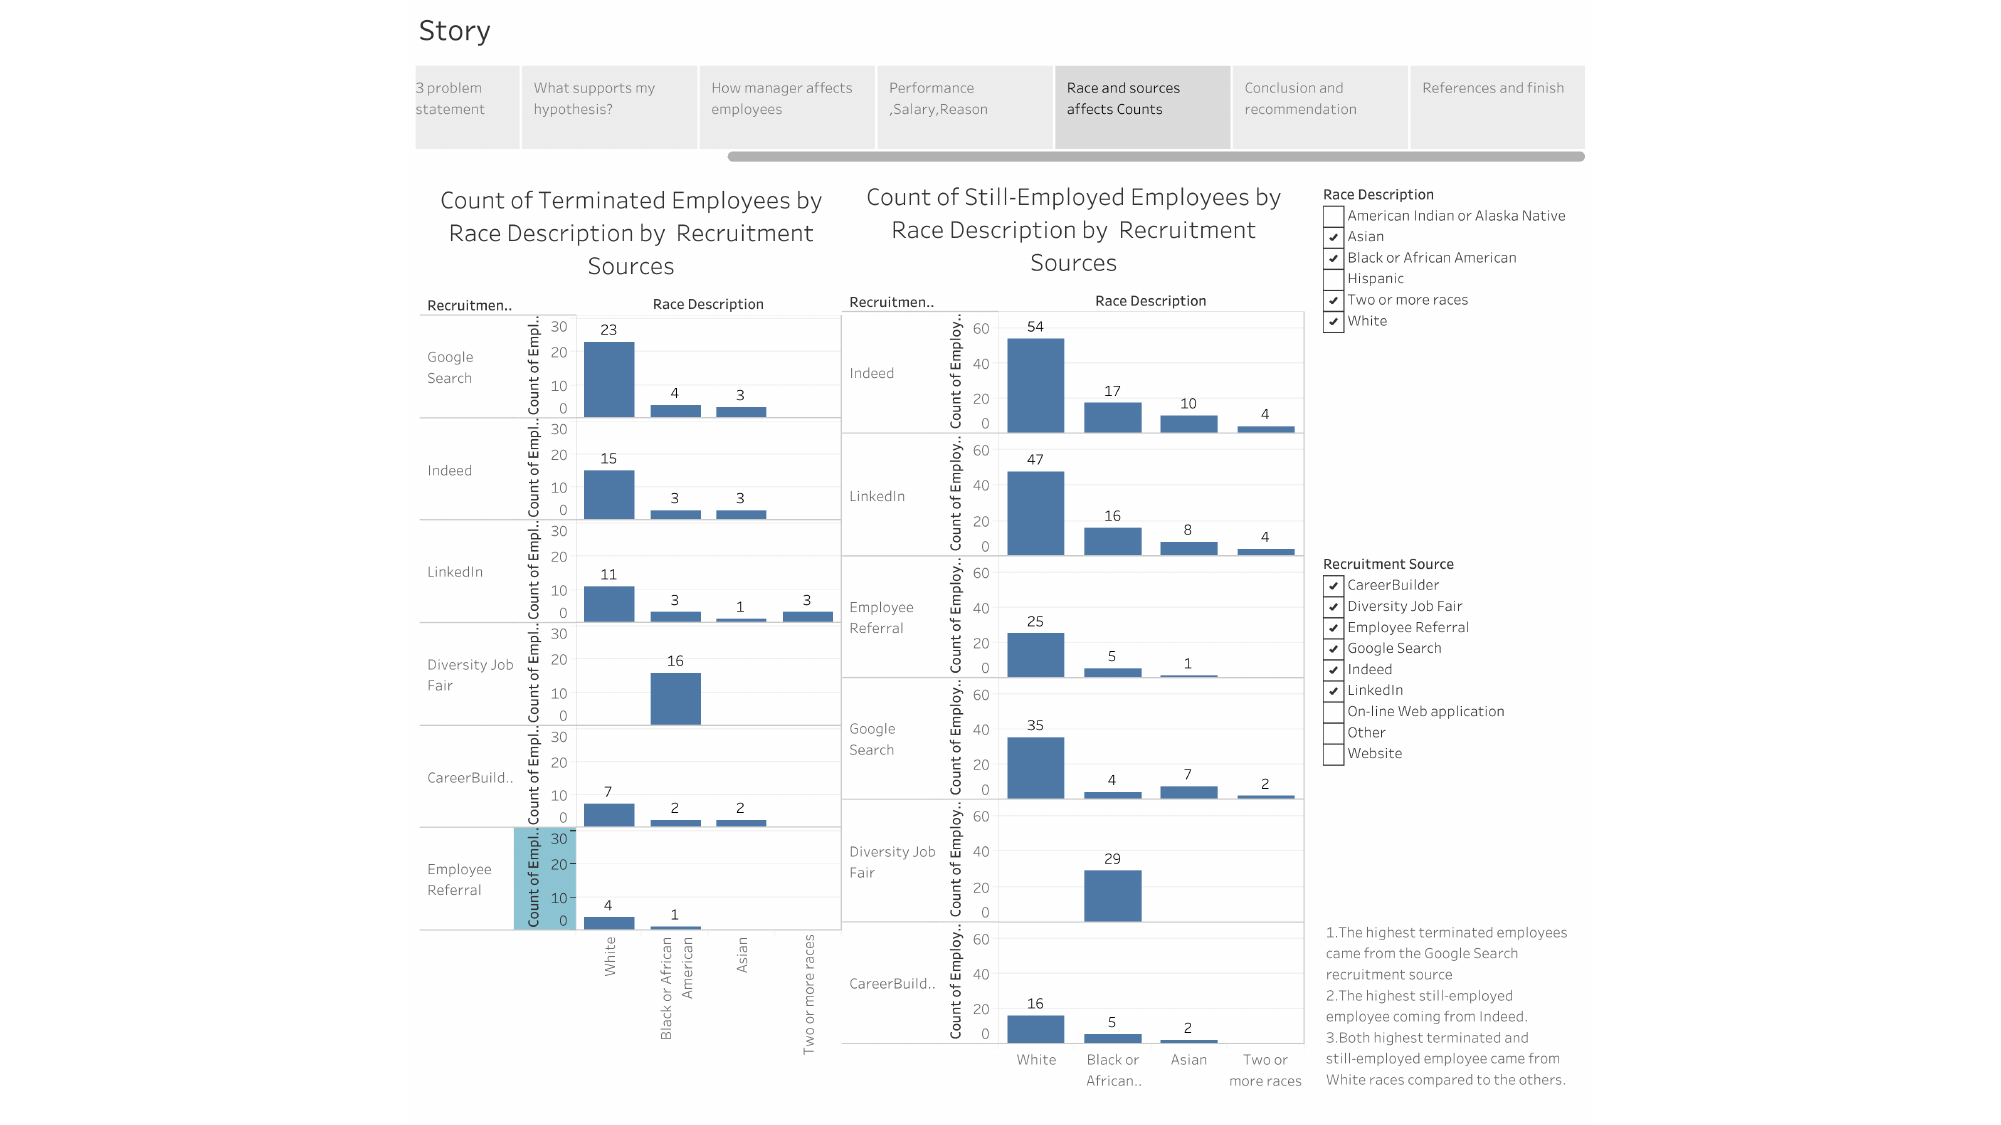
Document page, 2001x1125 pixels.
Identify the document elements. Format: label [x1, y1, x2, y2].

picture [406, 0, 1593, 1125]
